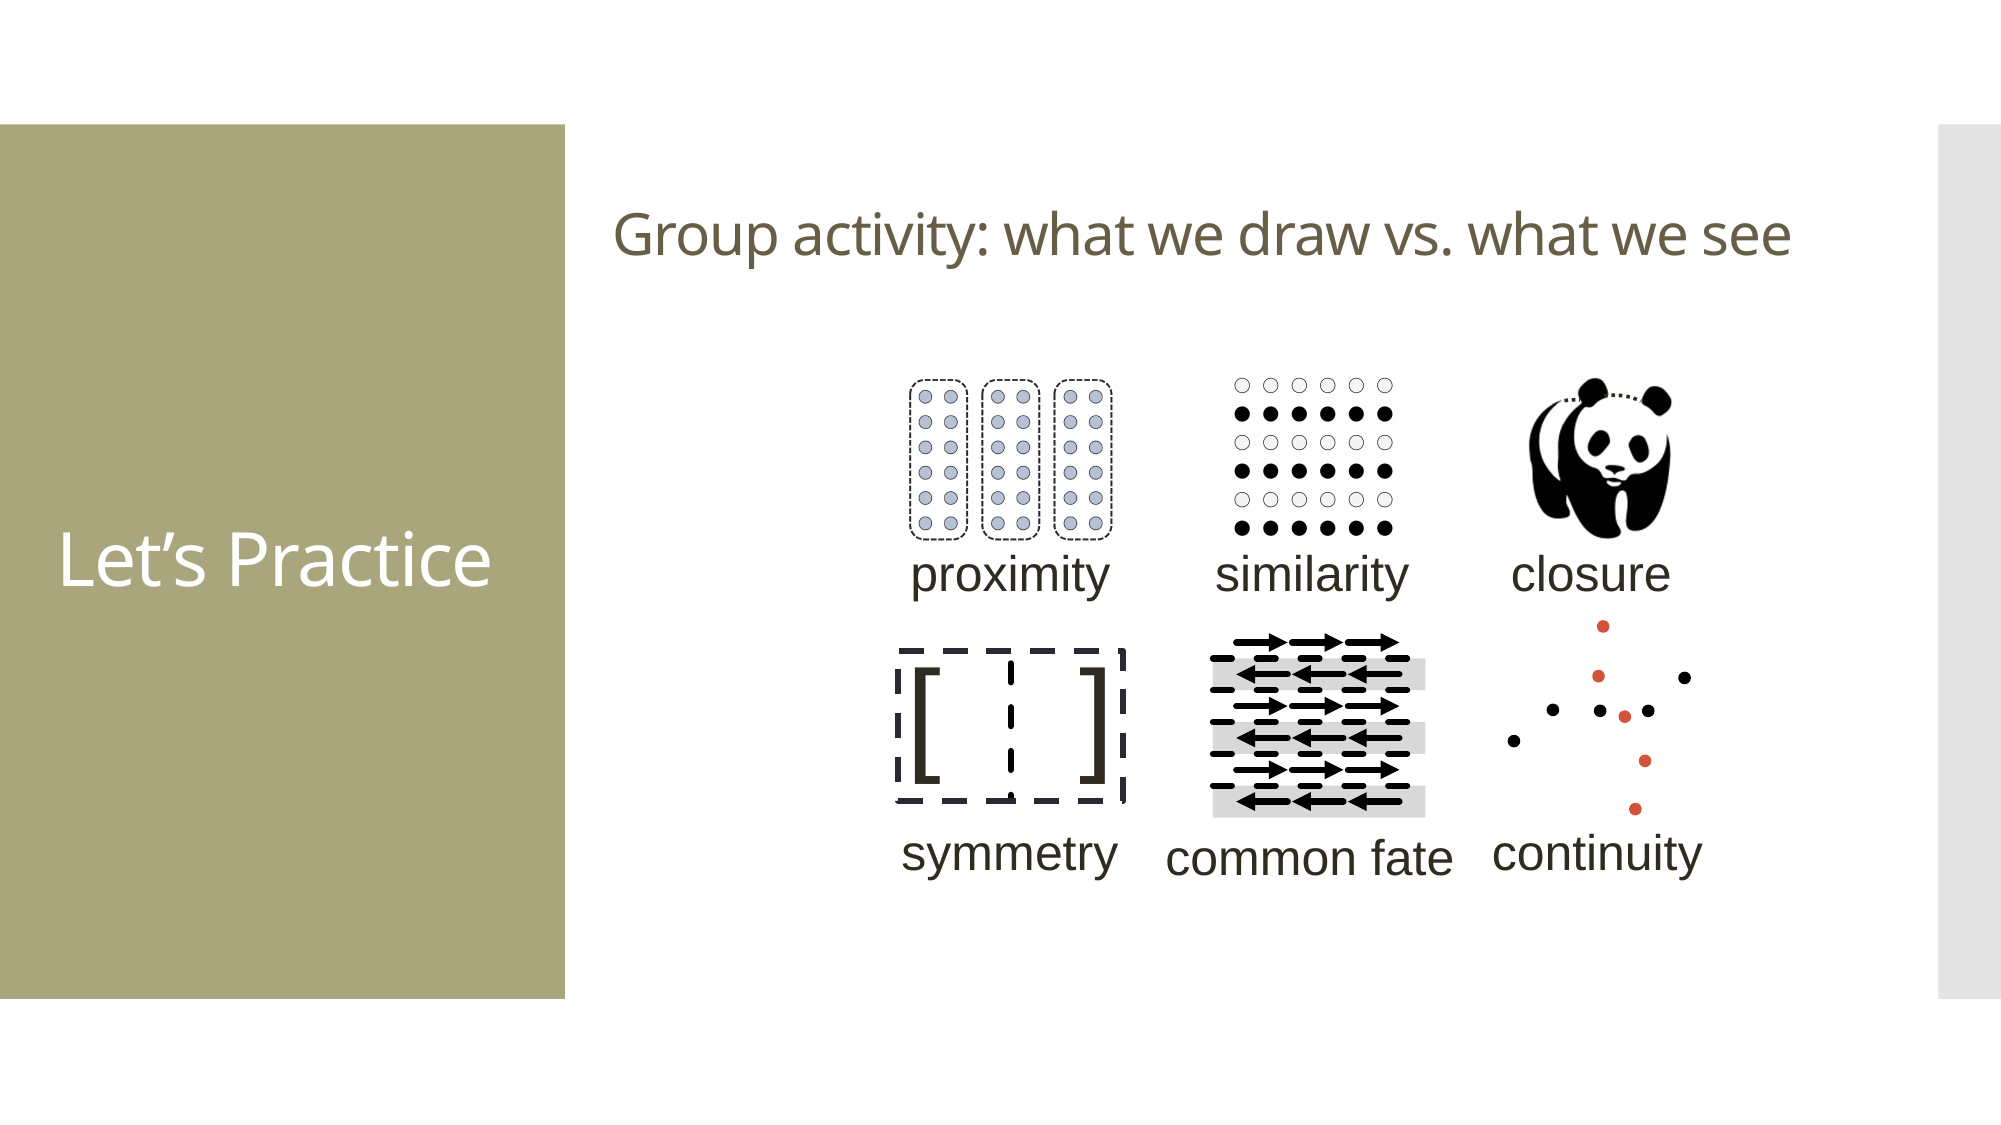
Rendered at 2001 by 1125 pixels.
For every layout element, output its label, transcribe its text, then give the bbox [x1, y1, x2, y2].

picture [1229, 372, 1396, 542]
title Group activity: what we draw vs. what we see [597, 155, 1948, 319]
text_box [1476, 607, 1721, 890]
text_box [886, 625, 1136, 890]
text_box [888, 358, 1135, 610]
picture [1502, 369, 1688, 544]
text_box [1199, 345, 1427, 610]
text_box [1150, 642, 1473, 894]
text_box closure [1477, 533, 1705, 607]
text_box Let’s Practice [41, 184, 525, 940]
picture [899, 371, 1124, 545]
